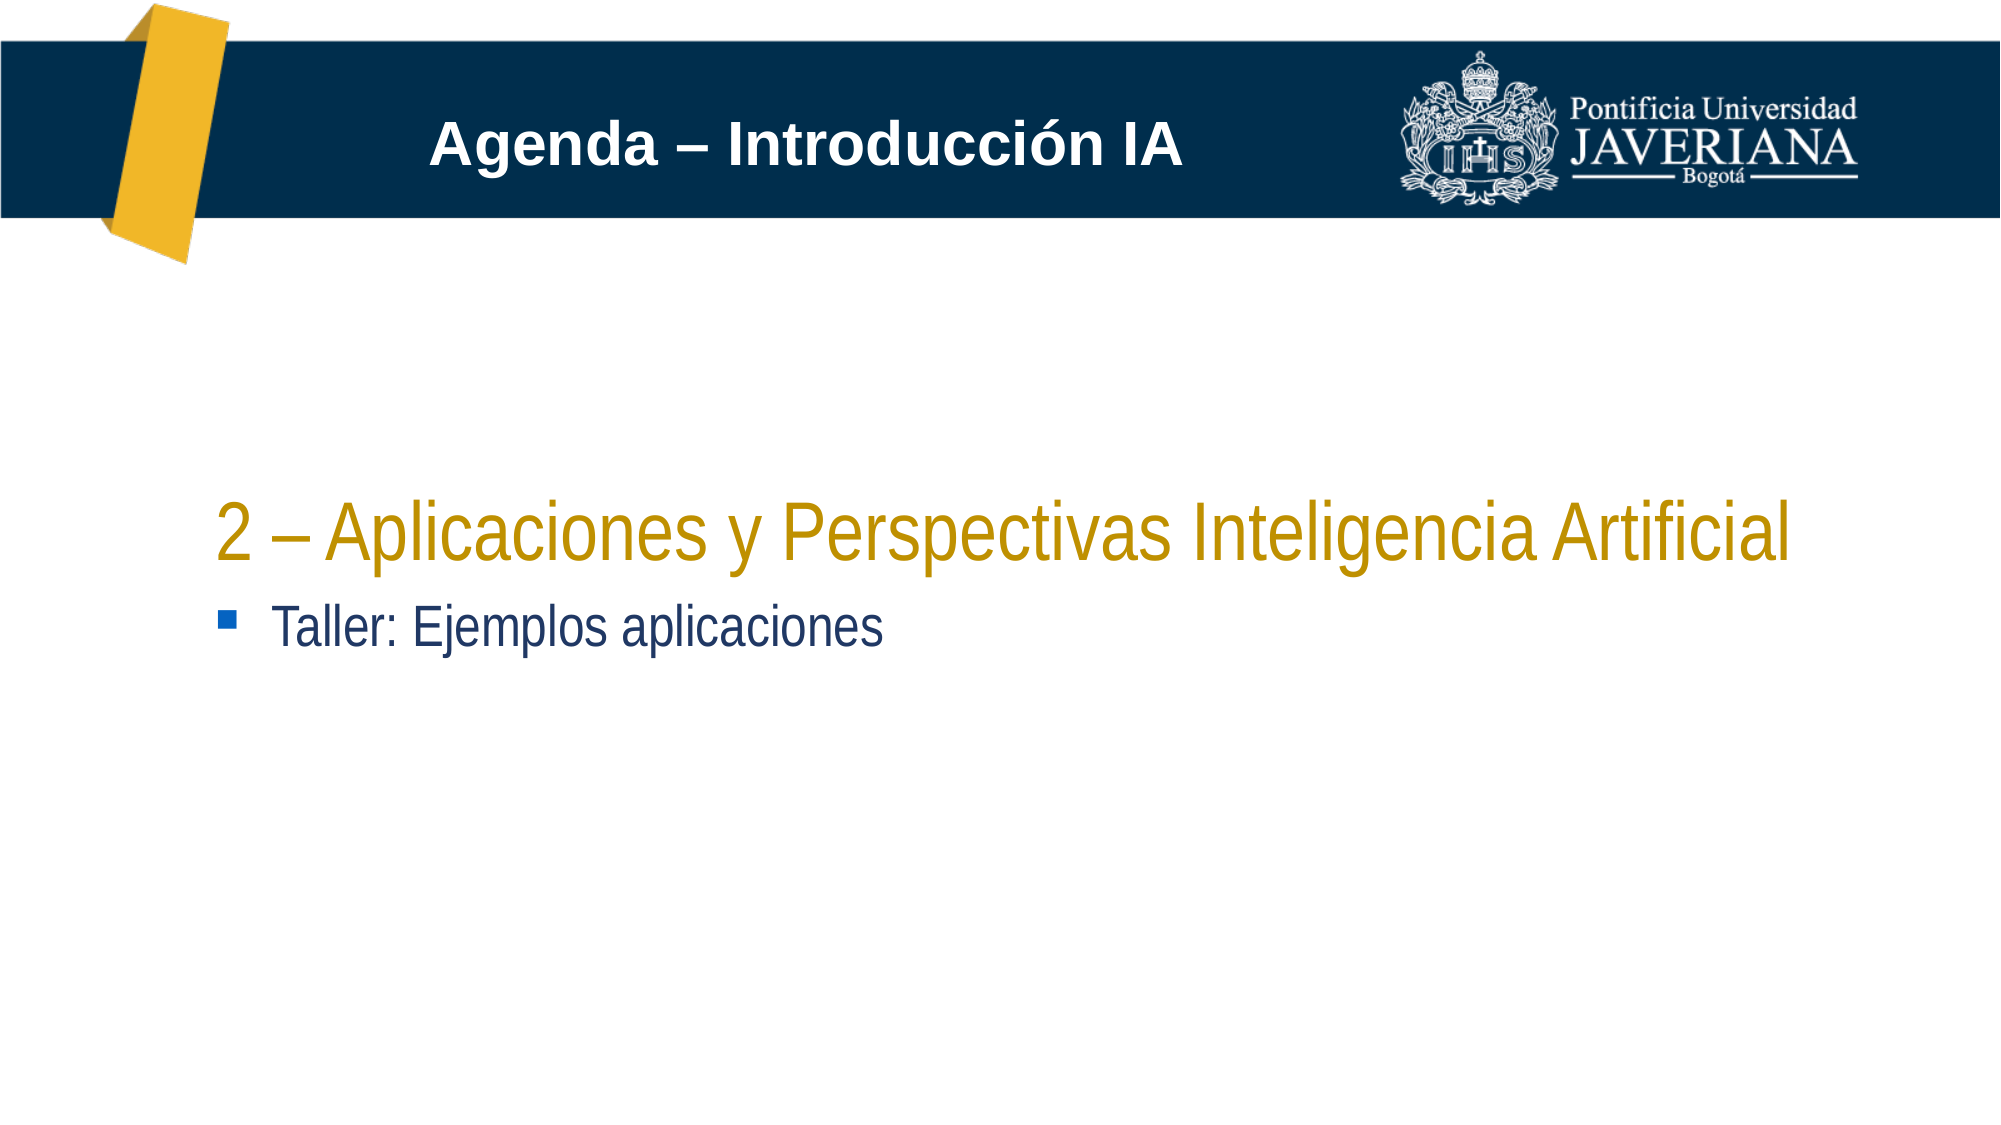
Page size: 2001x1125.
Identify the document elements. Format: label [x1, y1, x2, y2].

list [0, 0, 2000, 1125]
